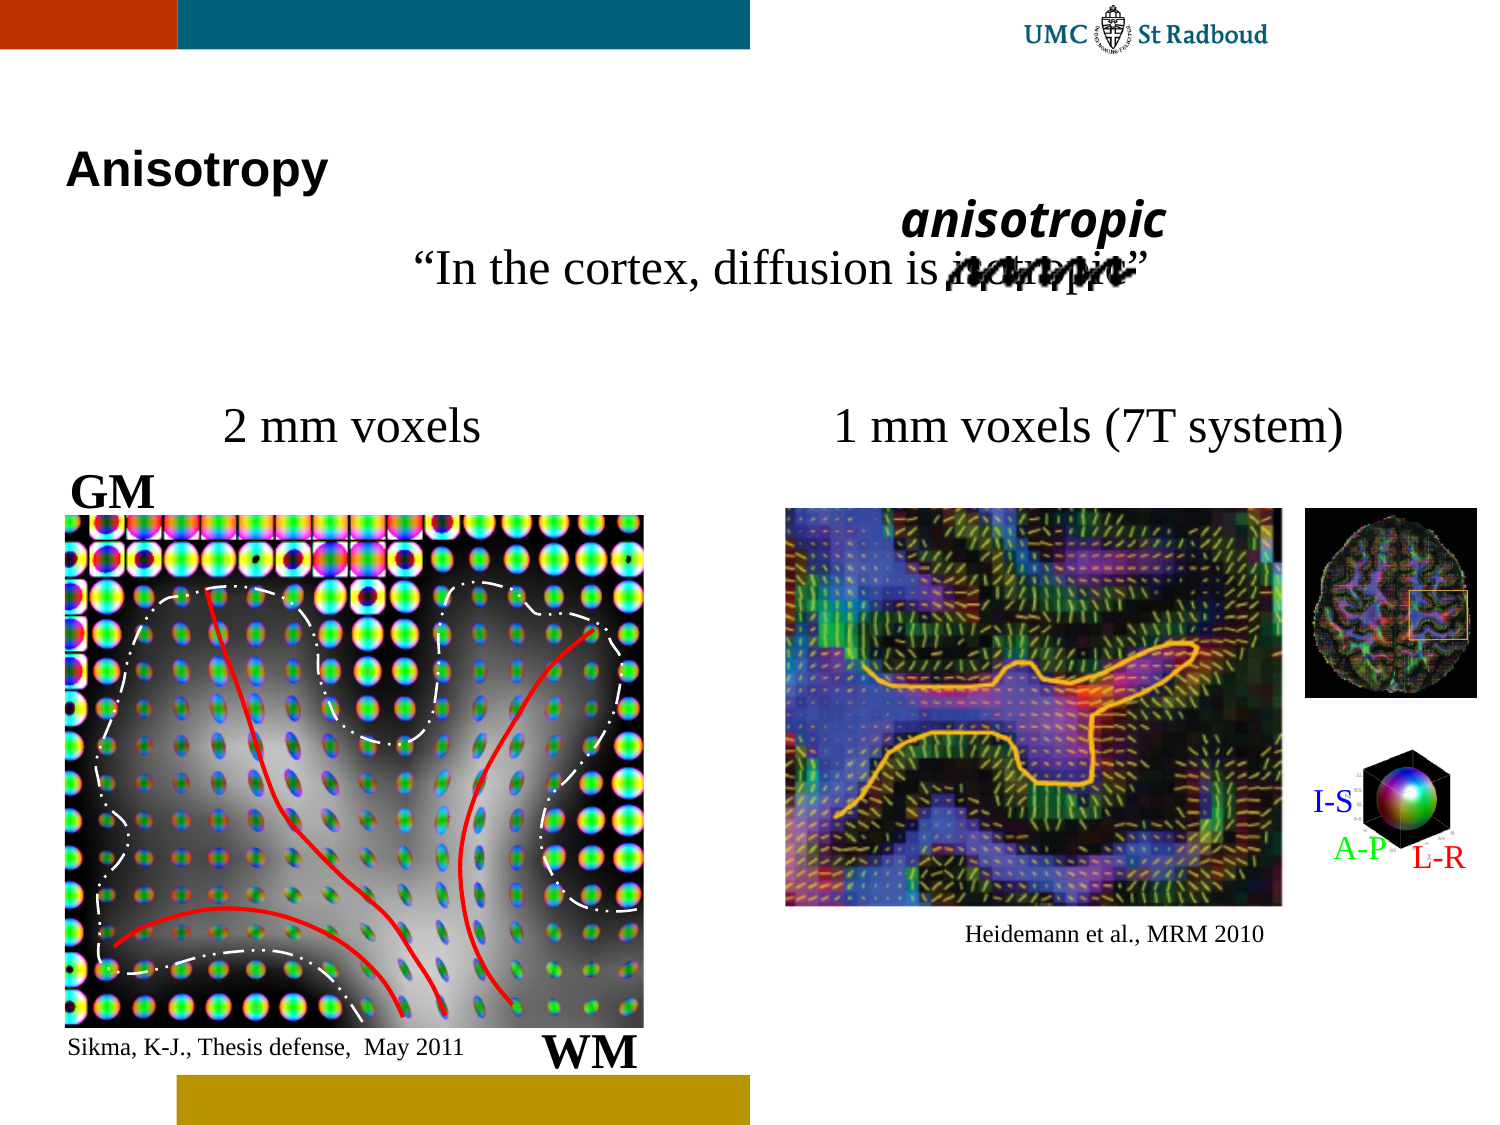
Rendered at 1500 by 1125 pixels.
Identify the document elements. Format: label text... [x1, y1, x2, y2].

text_box WM [526, 1011, 654, 1087]
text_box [785, 385, 1477, 956]
text_box “In the cortex, diffusion is isotropic” [398, 226, 1165, 302]
text_box Sikma, K-J., Thesis defense, May 2011 [52, 1023, 481, 1068]
title Anisotropy [49, 72, 1476, 261]
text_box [903, 180, 1165, 291]
text_box 2 mm voxels [207, 385, 497, 460]
picture [1014, 1, 1278, 57]
picture [64, 514, 644, 1028]
text_box GM [54, 451, 171, 527]
